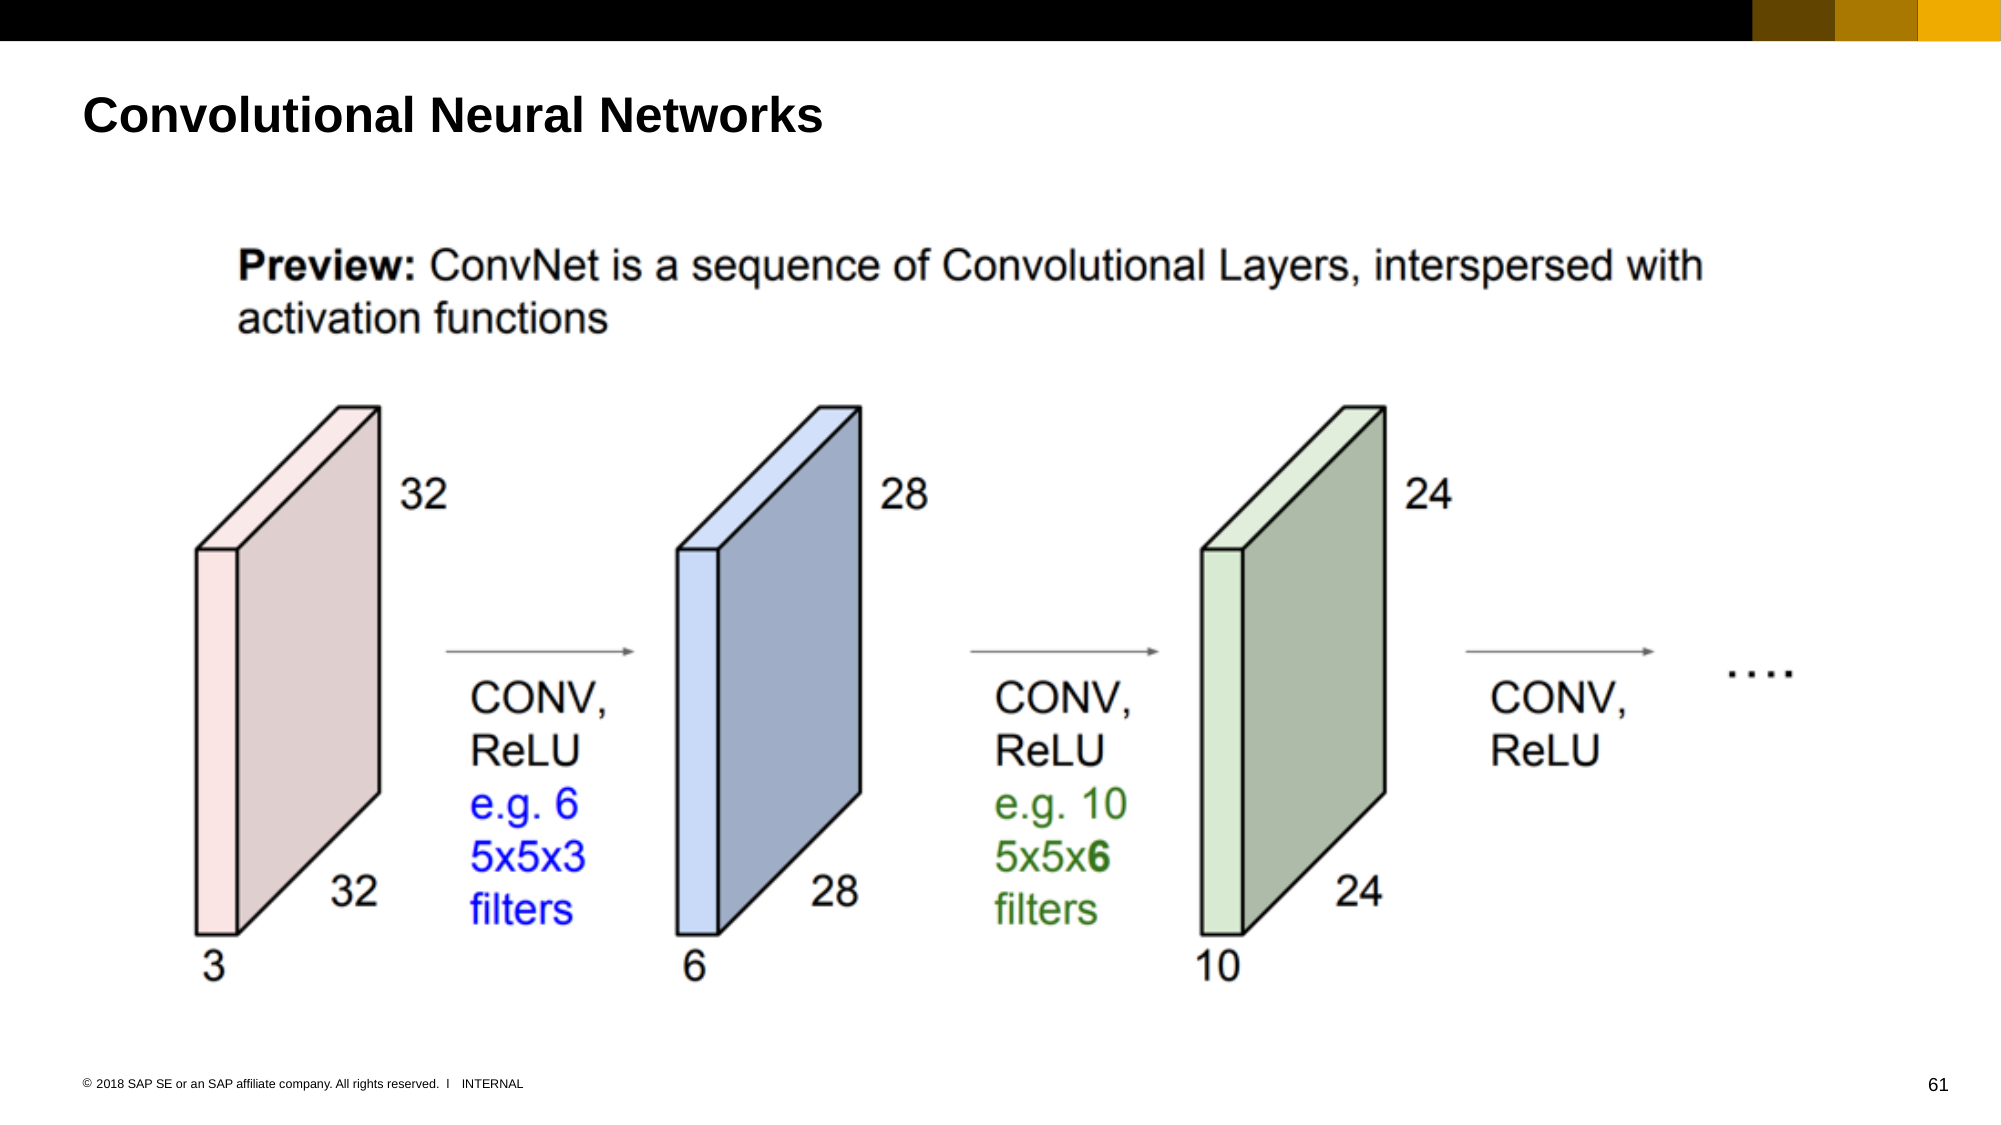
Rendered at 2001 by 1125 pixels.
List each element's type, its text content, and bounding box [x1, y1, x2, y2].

picture [179, 219, 1821, 1027]
title Convolutional Neural Networks [82, 82, 1918, 144]
